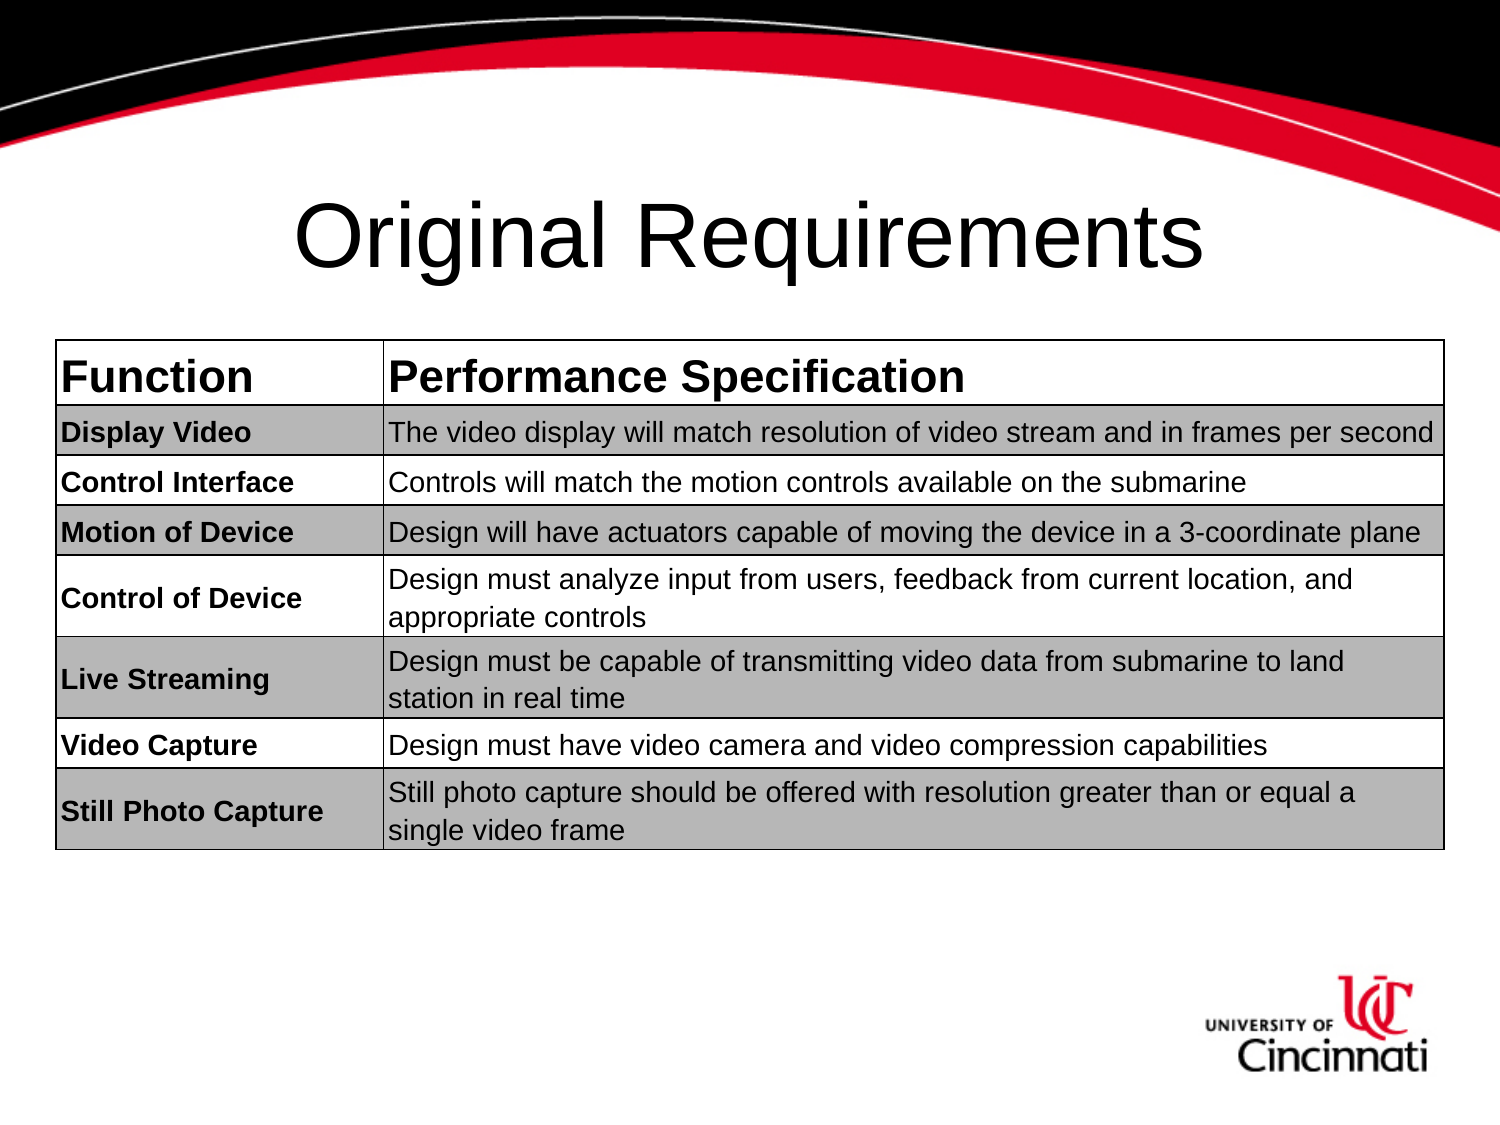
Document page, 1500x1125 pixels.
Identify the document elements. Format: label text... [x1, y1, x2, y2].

picture [1187, 953, 1444, 1100]
table_cell Controls will match the motion controls available on the submarine [384, 456, 1443, 504]
table_cell Display Video [57, 406, 383, 454]
table_cell Control of Device [57, 556, 383, 636]
table_cell Video Capture [57, 719, 383, 767]
table_cell Live Streaming [57, 637, 383, 717]
table_cell Design must analyze input from users, feedback from current location, and appropriate controls [384, 556, 1443, 636]
title Original Requirements [75, 137, 1425, 325]
table_header Performance Specification [384, 341, 1443, 404]
table_cell Control Interface [57, 456, 383, 504]
table_cell Design must have video camera and video compression capabilities [384, 719, 1443, 767]
table_cell Design must be capable of transmitting video data from submarine to land station in real time [384, 637, 1443, 717]
table_cell Design will have actuators capable of moving the device in a 3-coordinate plane [384, 506, 1443, 554]
table_cell Still Photo Capture [57, 769, 383, 849]
picture [0, 0, 1500, 239]
table_header Function [57, 341, 383, 404]
table_cell Still photo capture should be offered with resolution greater than or equal a single video frame [384, 769, 1443, 849]
table_cell Motion of Device [57, 506, 383, 554]
table_cell The video display will match resolution of video stream and in frames per second [384, 406, 1443, 454]
